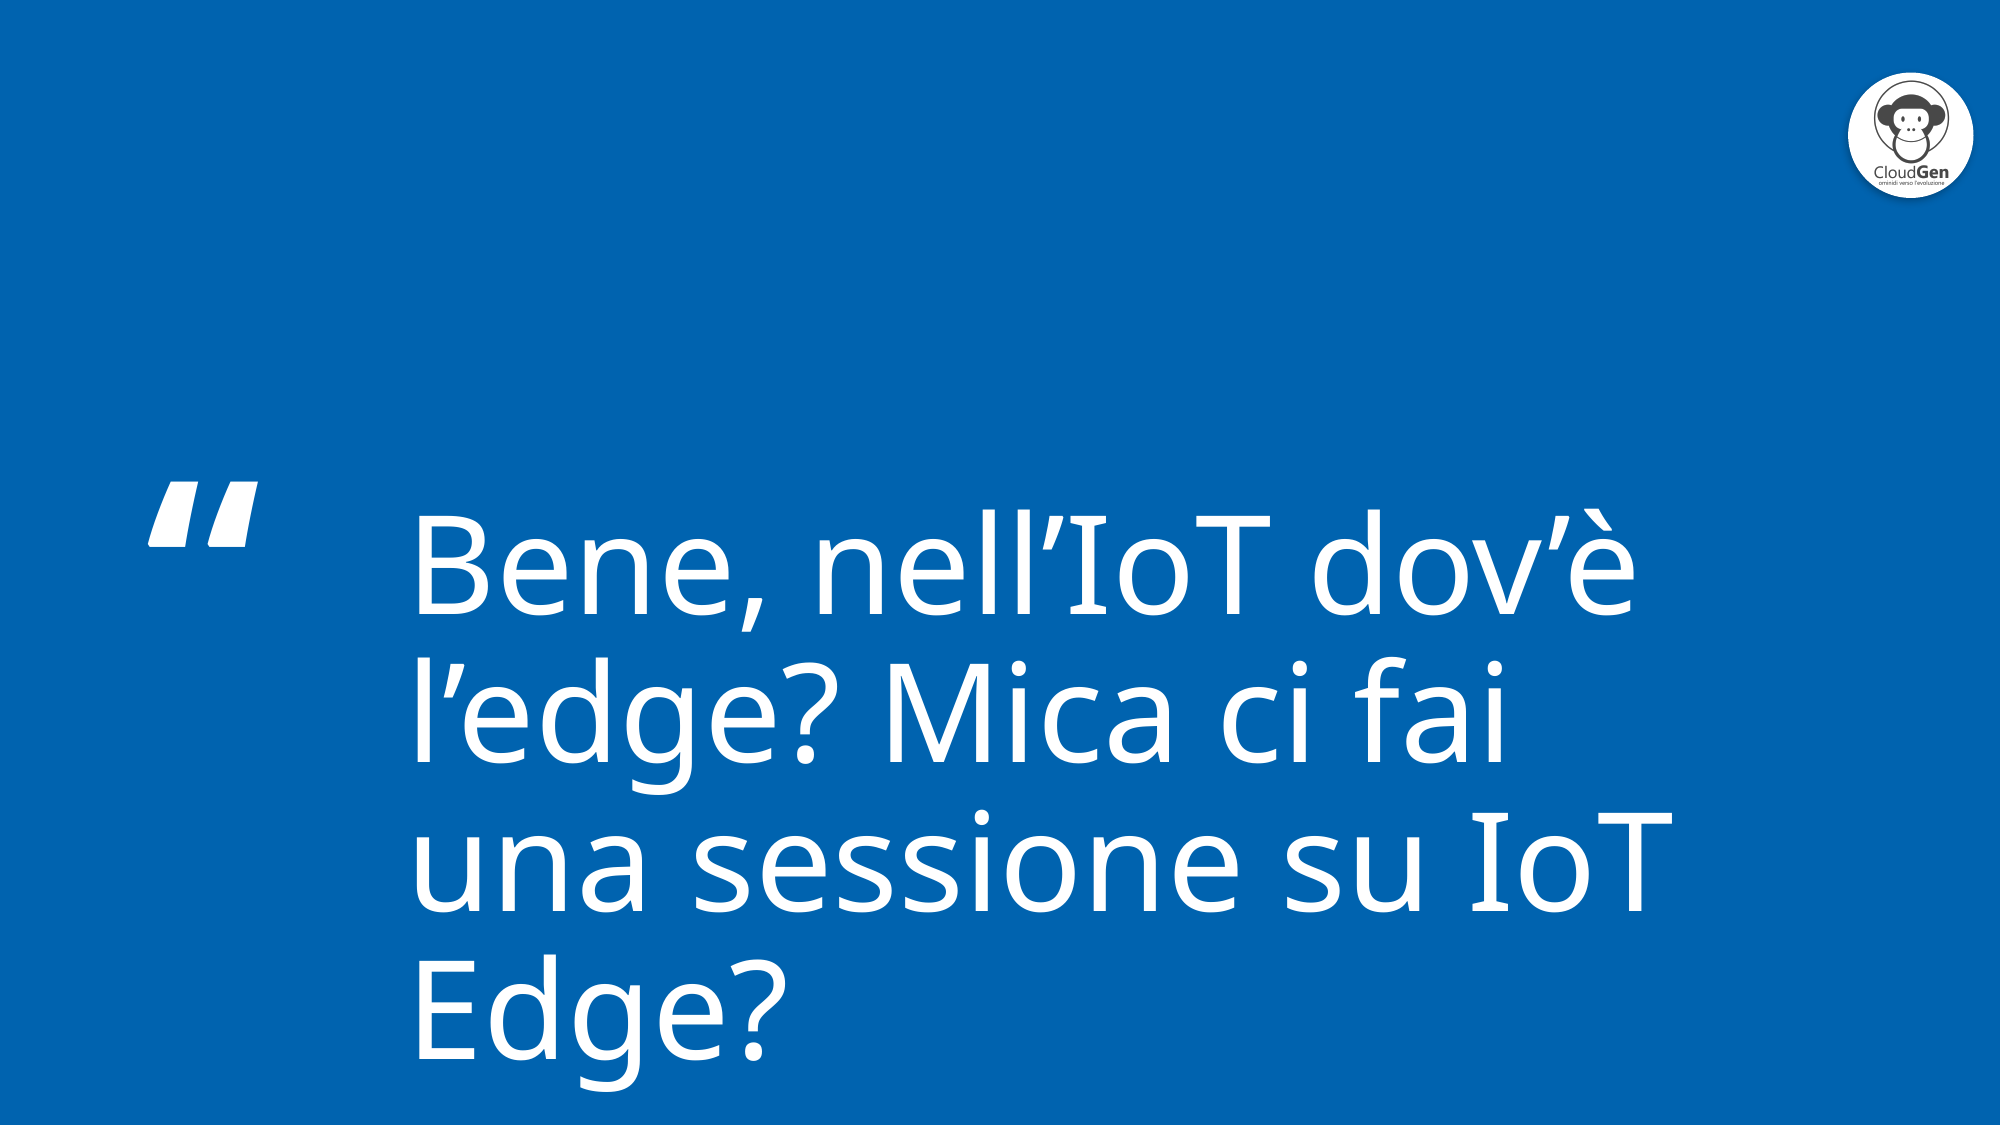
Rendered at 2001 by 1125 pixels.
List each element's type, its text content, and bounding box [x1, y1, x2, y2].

picture [1855, 75, 1967, 187]
list Bene, nell’IoT dov’è l’edge? Mica ci fai una sessione su IoT Edge? [391, 488, 1735, 975]
